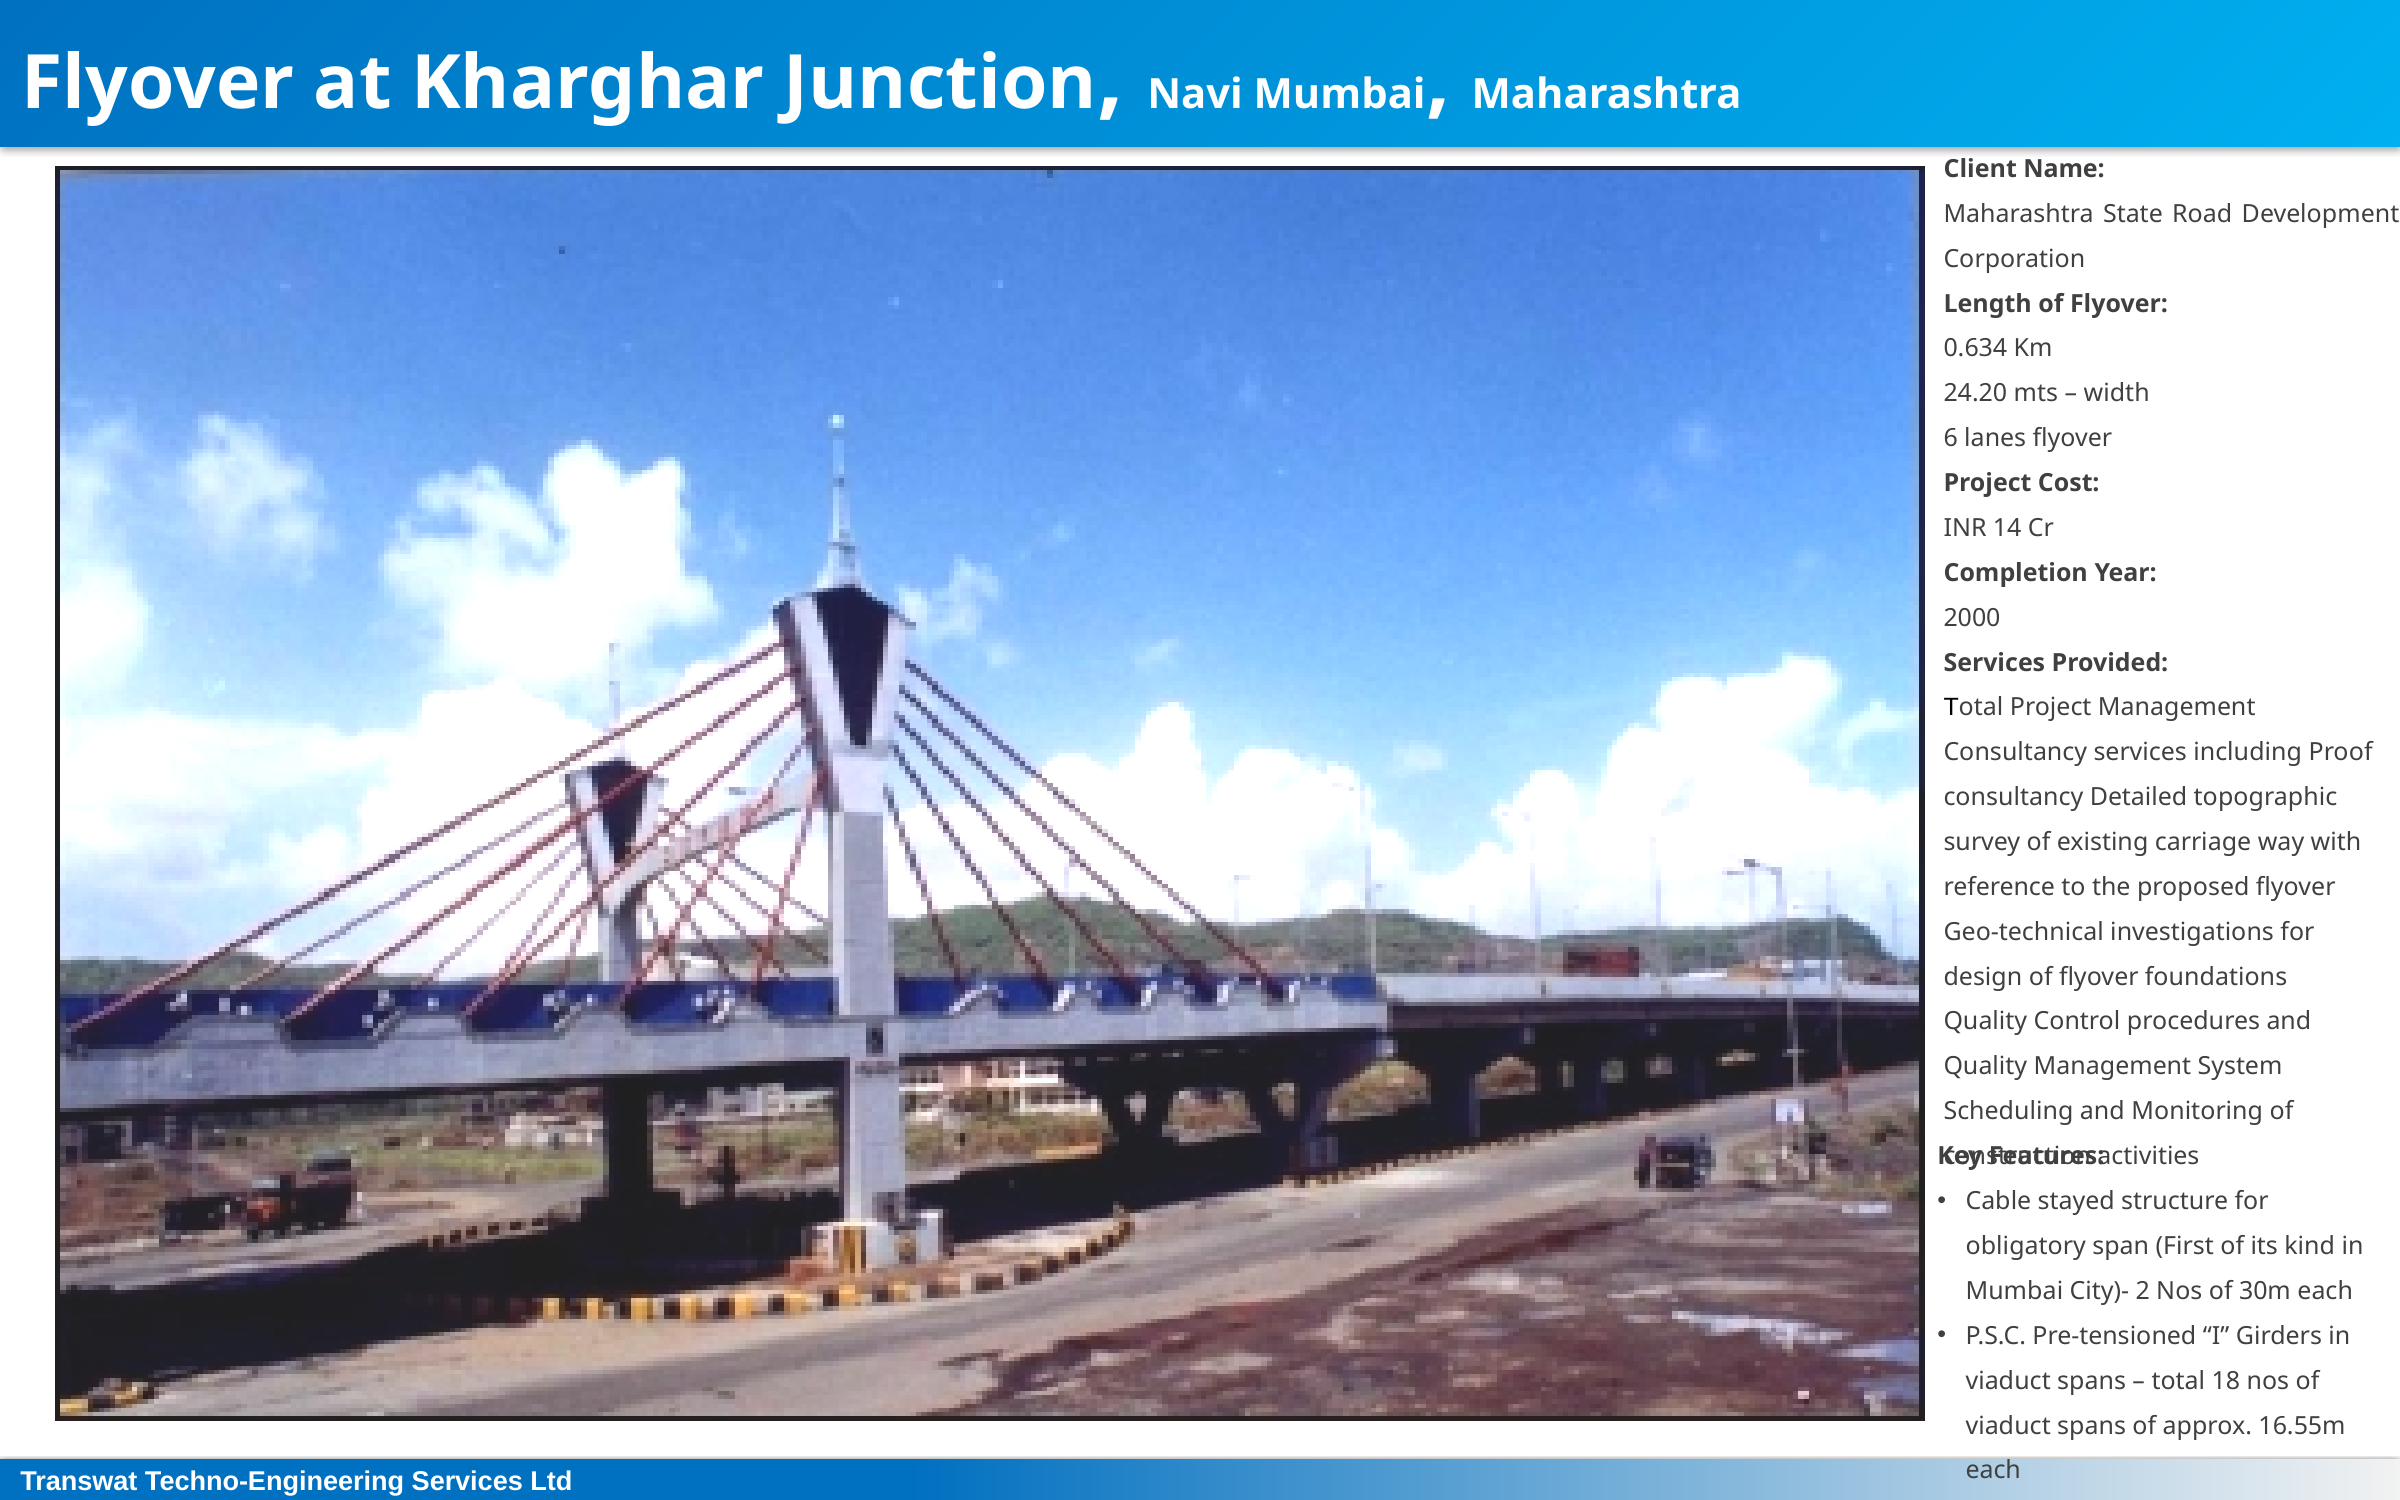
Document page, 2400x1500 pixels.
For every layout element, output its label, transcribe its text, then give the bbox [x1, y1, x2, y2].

text_box Flyover at Kharghar Junction, Navi Mumbai, Maharashtra [0, 0, 2400, 147]
picture [49, 162, 1926, 1422]
text_box Client Name: Maharashtra State Road Development Corporation Length of Flyover: 0.634 Km 24.20 mts – width 6 lanes flyover Project Cost: INR 14 Cr Completion Year: 2000 Services Provided: Total Project Management Consultancy services including Proof consultancy Detailed topographic survey of existing carriage way with reference to the proposed flyover Geo-technical investigations for design of flyover foundations Quality Control procedures and Quality Management System Scheduling and Monitoring of construction activities [1943, 137, 2400, 1170]
text_box Key Features: Cable stayed structure for obligatory span (First of its kind in Mumbai City)- 2 Nos of 30m each P.S.C. Pre-tensioned “I” Girders in viaduct spans – total 18 nos of viaduct spans of approx. 16.55m each [1937, 1124, 2384, 1484]
text_box [587, 1458, 2400, 1500]
text_box Transwat Techno-Engineering Services Ltd [0, 1455, 587, 1500]
